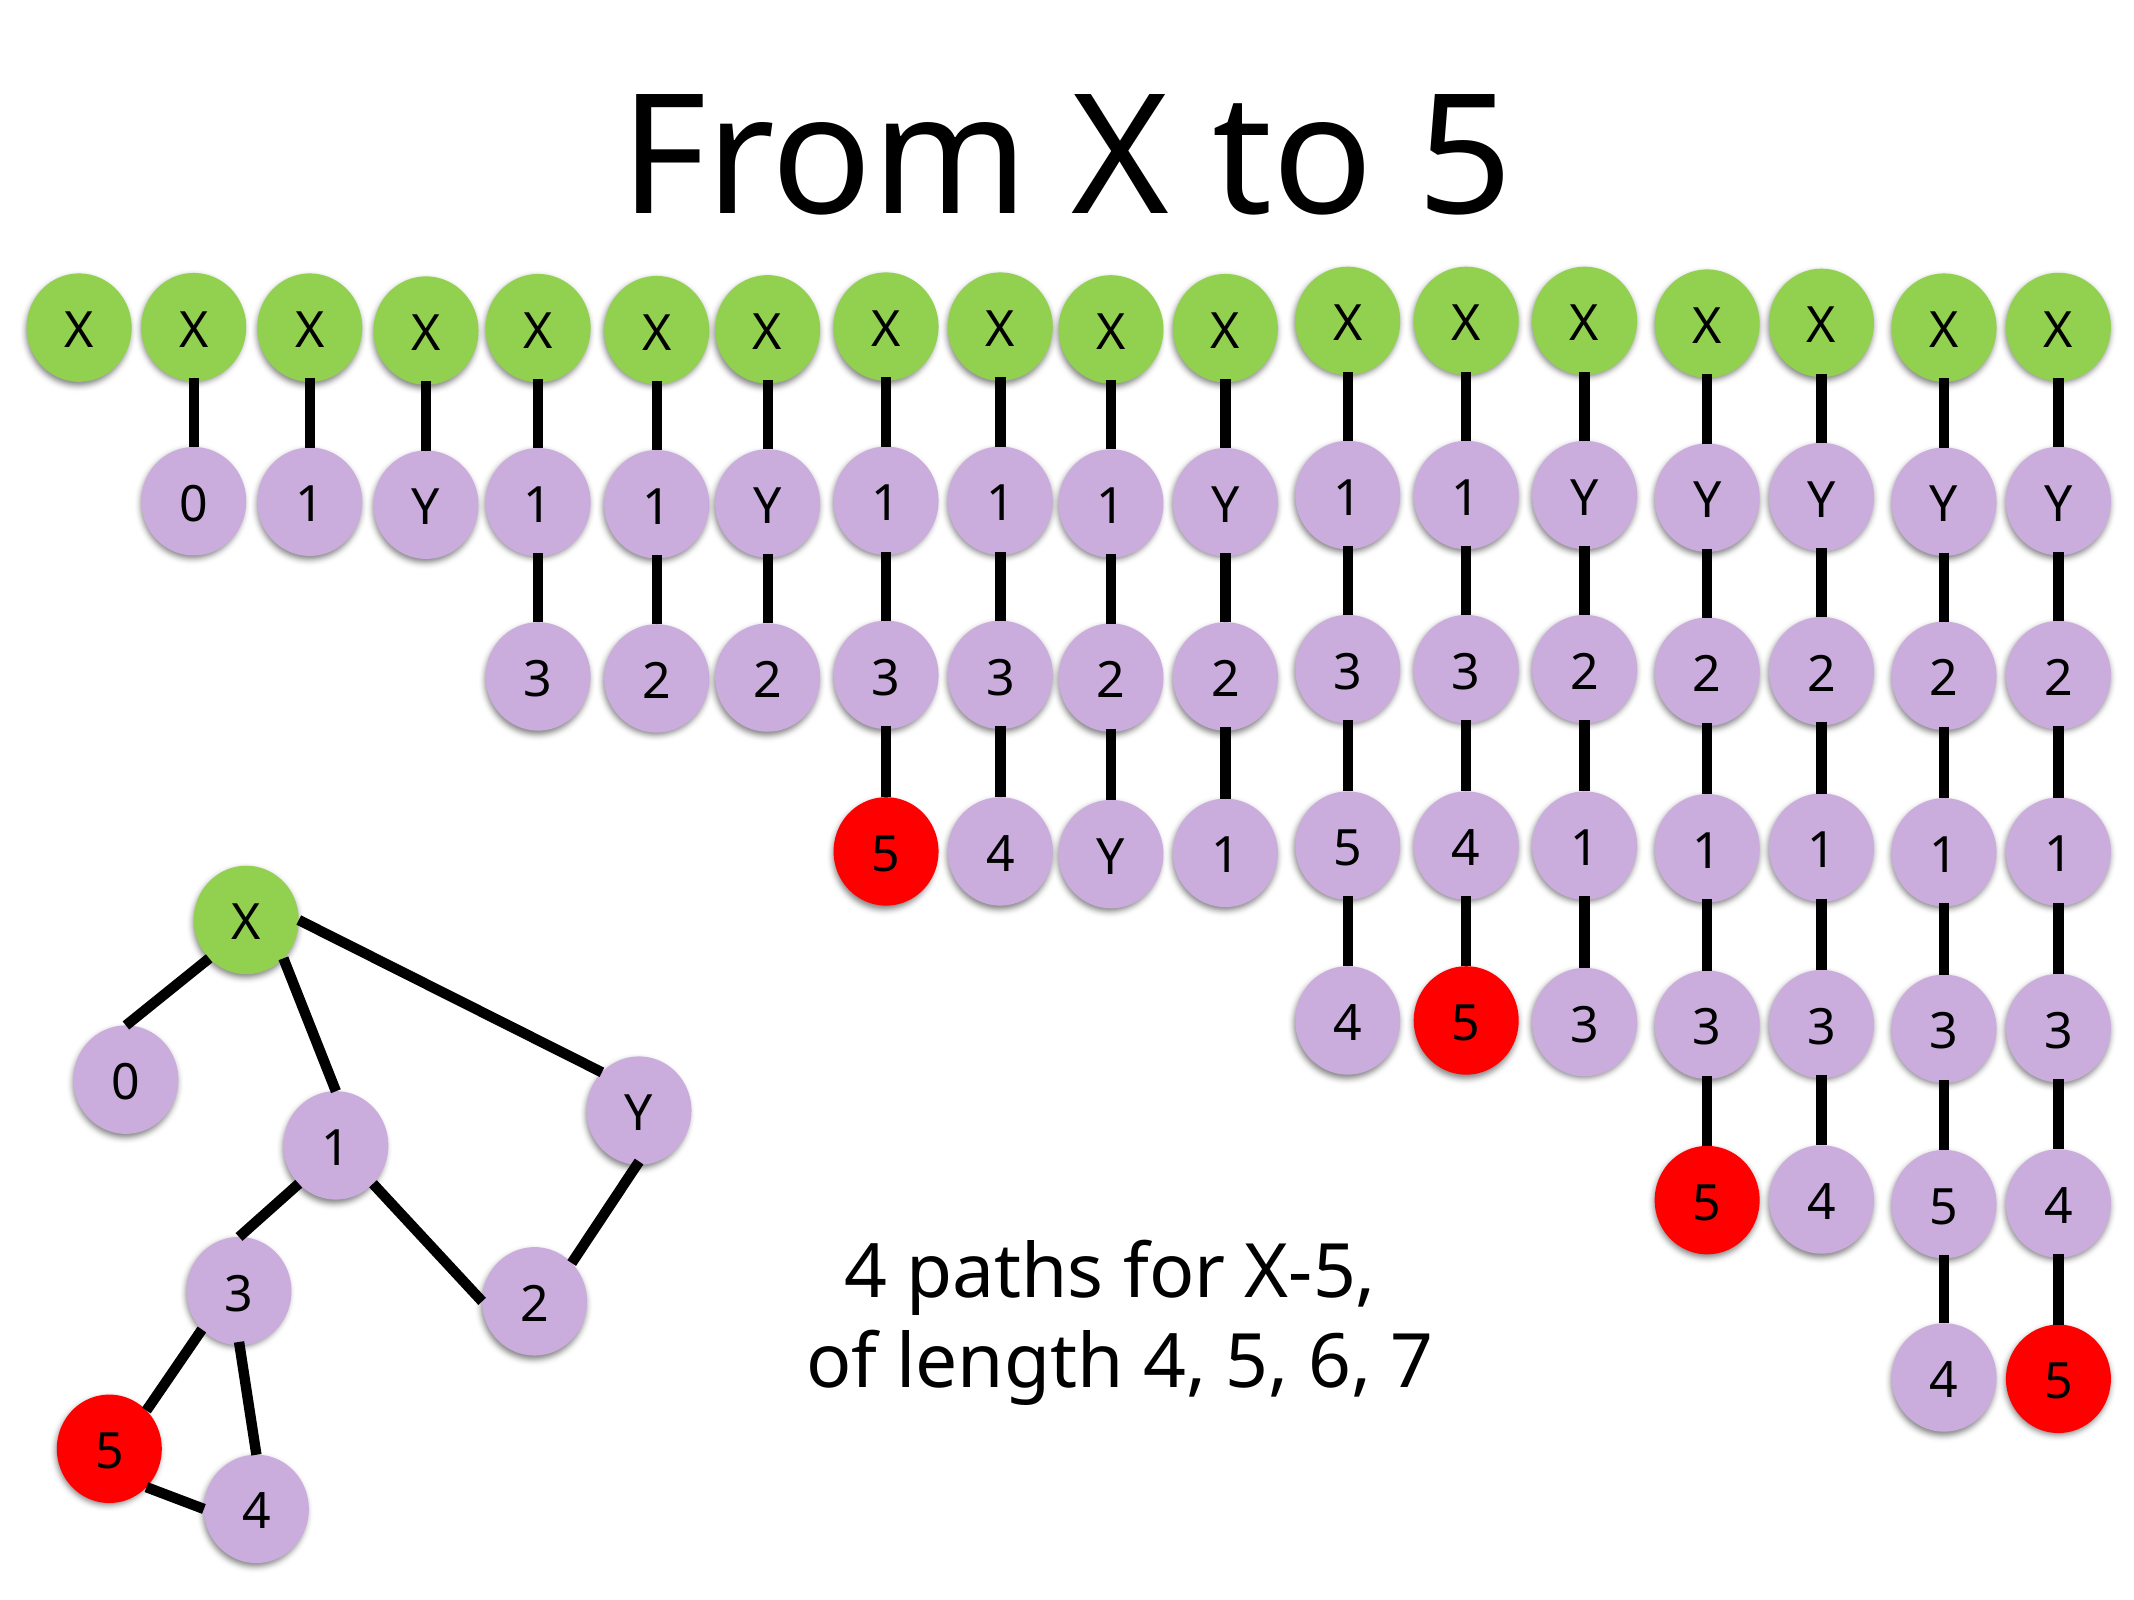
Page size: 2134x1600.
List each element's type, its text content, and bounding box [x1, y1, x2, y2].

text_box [146, 1329, 203, 1411]
text_box 5 [1654, 1146, 1760, 1255]
text_box 5 [1413, 966, 1519, 1075]
text_box 3 [1413, 615, 1519, 724]
text_box 3 [485, 622, 591, 731]
text_box 1 [1654, 794, 1760, 903]
text_box 2 [1172, 622, 1278, 731]
text_box 2 [1532, 615, 1638, 724]
text_box 2 [1891, 621, 1997, 730]
text_box 3 [2005, 974, 2111, 1083]
text_box 3 [1768, 970, 1874, 1079]
text_box Y [1532, 441, 1638, 549]
text_box X [26, 273, 132, 382]
text_box 5 [2005, 1324, 2111, 1434]
text_box 1 [257, 447, 363, 556]
text_box Y [586, 1056, 692, 1165]
text_box 4 [1295, 966, 1401, 1075]
title From X to 5 [155, 26, 1978, 268]
text_box X [2005, 272, 2111, 381]
text_box 1 [833, 446, 939, 555]
text_box 3 [833, 620, 939, 729]
text_box 3 [1295, 615, 1401, 724]
text_box 2 [1654, 617, 1760, 726]
text_box 2 [1058, 623, 1164, 732]
text_box Y [1654, 443, 1760, 552]
text_box 3 [186, 1237, 292, 1346]
text_box 4 [1413, 791, 1519, 900]
text_box 1 [1532, 791, 1638, 900]
text_box 5 [56, 1394, 162, 1504]
text_box X [1413, 266, 1519, 375]
text_box X [1532, 266, 1638, 375]
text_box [125, 958, 210, 1026]
text_box 4 [1891, 1323, 1997, 1432]
text_box 3 [1891, 974, 1997, 1083]
text_box 1 [1413, 441, 1519, 549]
text_box 1 [283, 1091, 389, 1200]
text_box 2 [1768, 617, 1874, 726]
text_box 4 [1768, 1145, 1874, 1254]
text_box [238, 1345, 257, 1455]
text_box X [373, 276, 479, 385]
text_box 5 [1295, 791, 1401, 900]
text_box X [1058, 275, 1164, 384]
text_box Y [1768, 443, 1874, 551]
text_box X [947, 272, 1053, 381]
text_box 1 [485, 448, 591, 557]
text_box X [715, 275, 821, 384]
text_box 3 [1532, 968, 1638, 1077]
text_box X [1891, 273, 1997, 382]
text_box Y [373, 450, 479, 559]
text_box 0 [73, 1025, 179, 1134]
text_box 4 paths for X-5, of length 4, 5, 6, 7 [797, 1214, 1443, 1411]
text_box X [257, 273, 363, 382]
text_box 4 [2005, 1149, 2111, 1258]
text_box 2 [482, 1247, 588, 1356]
text_box 5 [833, 797, 939, 906]
text_box 5 [1891, 1150, 1997, 1259]
text_box X [833, 272, 939, 381]
text_box 2 [2005, 621, 2111, 730]
text_box Y [1058, 800, 1164, 909]
text_box 0 [141, 447, 247, 556]
text_box 1 [1768, 793, 1874, 902]
text_box 1 [2005, 797, 2111, 906]
text_box X [193, 865, 299, 975]
text_box 2 [715, 623, 821, 732]
text_box 2 [604, 624, 709, 733]
text_box 1 [1172, 798, 1278, 908]
text_box Y [2005, 447, 2111, 555]
text_box X [604, 275, 709, 385]
text_box 1 [1295, 441, 1401, 550]
text_box Y [1172, 448, 1278, 557]
text_box 4 [947, 797, 1053, 906]
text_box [146, 1487, 205, 1510]
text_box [298, 919, 603, 1073]
text_box X [141, 272, 247, 382]
text_box Y [715, 449, 821, 558]
text_box X [485, 273, 591, 383]
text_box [283, 958, 337, 1092]
text_box X [1654, 269, 1760, 378]
text_box 1 [1891, 798, 1997, 907]
text_box X [1768, 268, 1874, 377]
text_box X [1295, 266, 1401, 375]
text_box 3 [1654, 970, 1760, 1079]
text_box 1 [604, 450, 709, 559]
text_box 4 [204, 1455, 309, 1564]
text_box 1 [1058, 449, 1164, 558]
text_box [571, 1164, 640, 1264]
text_box 1 [947, 446, 1053, 555]
text_box Y [1891, 447, 1997, 556]
text_box 3 [947, 620, 1053, 729]
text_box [238, 1183, 299, 1238]
text_box X [1172, 273, 1278, 383]
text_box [372, 1183, 483, 1302]
